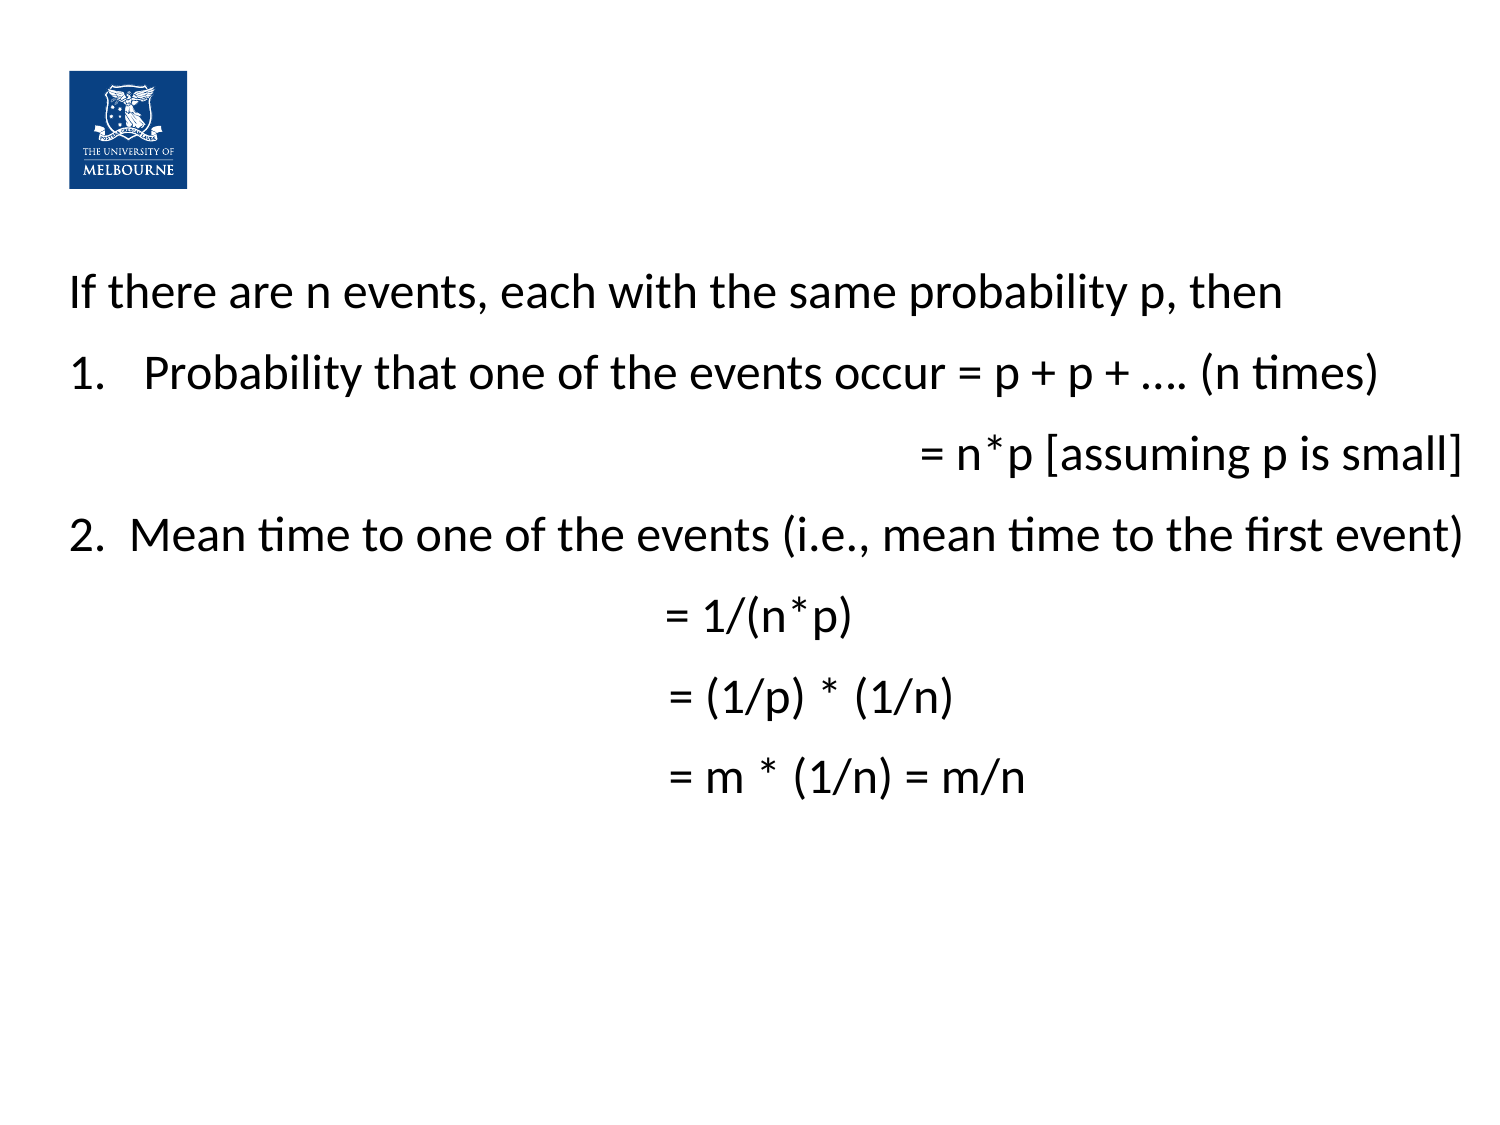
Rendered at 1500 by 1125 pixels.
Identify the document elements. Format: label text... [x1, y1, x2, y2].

list If there are n events, each with the same probability p, then Probability that one of the events occur = p + p + …. (n times) = n*p [assuming p is small] 2. Mean time to one of the events (i.e., mean time to the first event) = 1/(n*p) = (1/p) * (1/n) = m * (1/n) = m/n [53, 251, 1486, 970]
